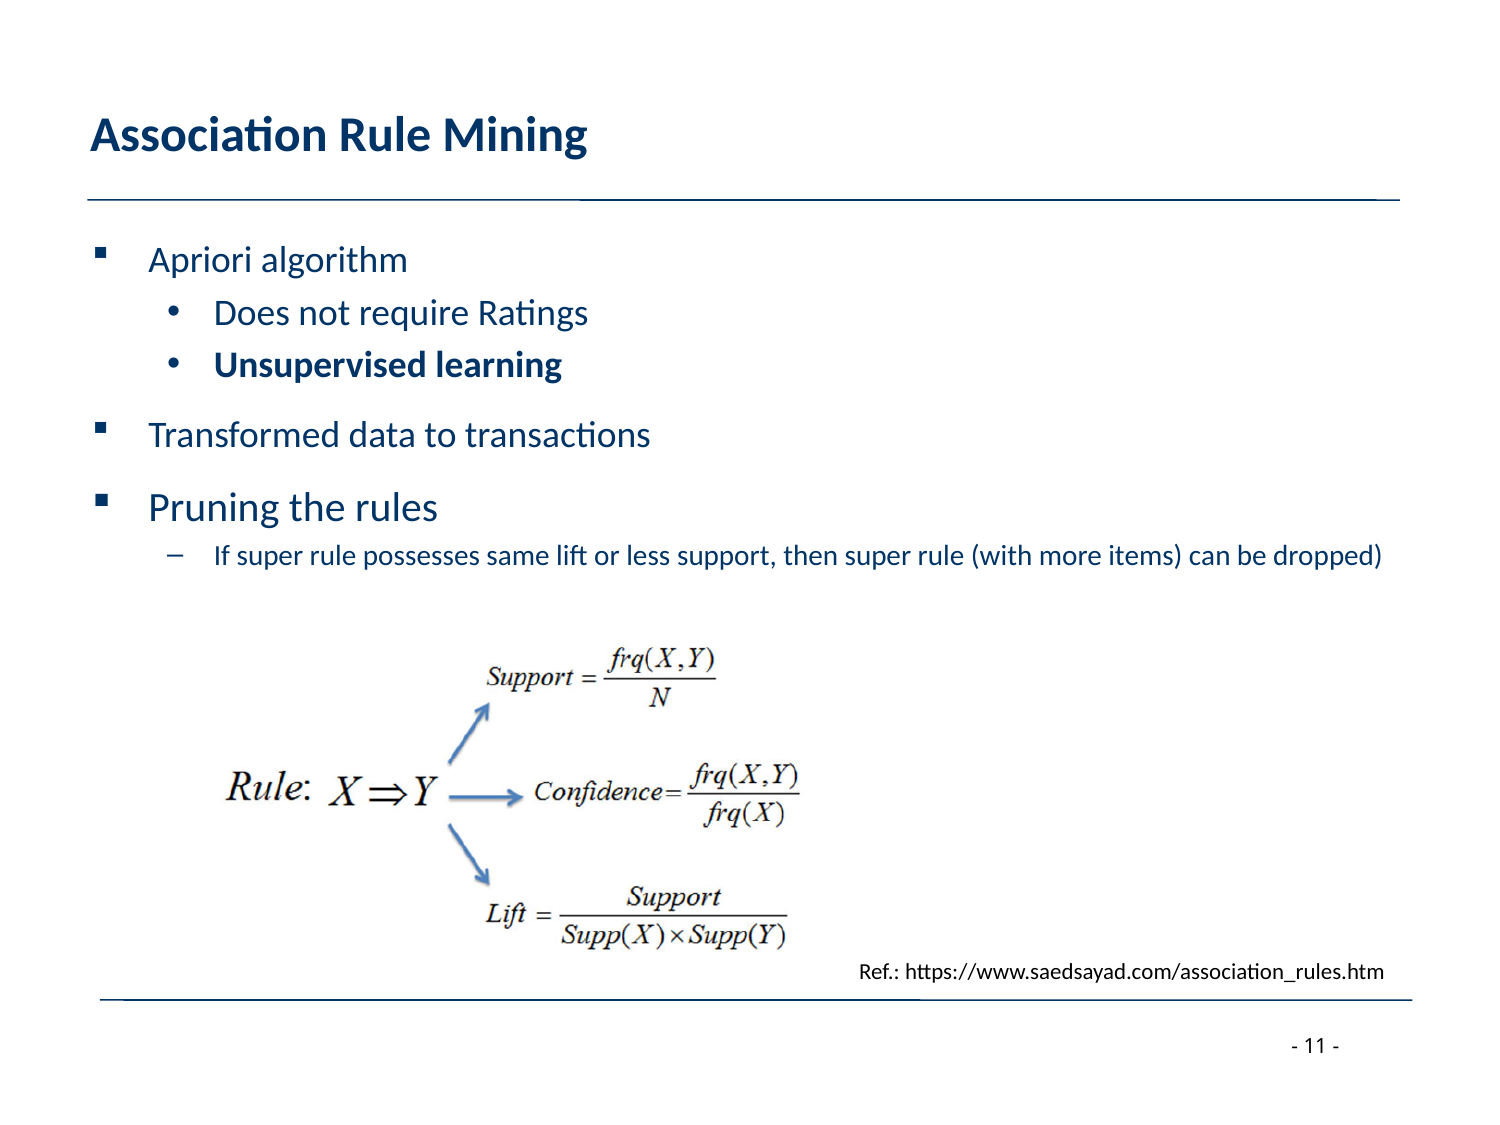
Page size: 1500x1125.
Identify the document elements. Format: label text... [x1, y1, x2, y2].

title Association Rule Mining [75, 37, 1425, 225]
list Apriori algorithm Does not require Ratings Unsupervised learning Transformed data to transactions Pruning the rules If super rule possesses same lift or less support, then super rule (with more items) can be dropped) [77, 227, 1428, 971]
picture [206, 611, 820, 982]
text_box Ref.: https://www.saedsayad.com/association_rules.htm [844, 948, 1500, 991]
